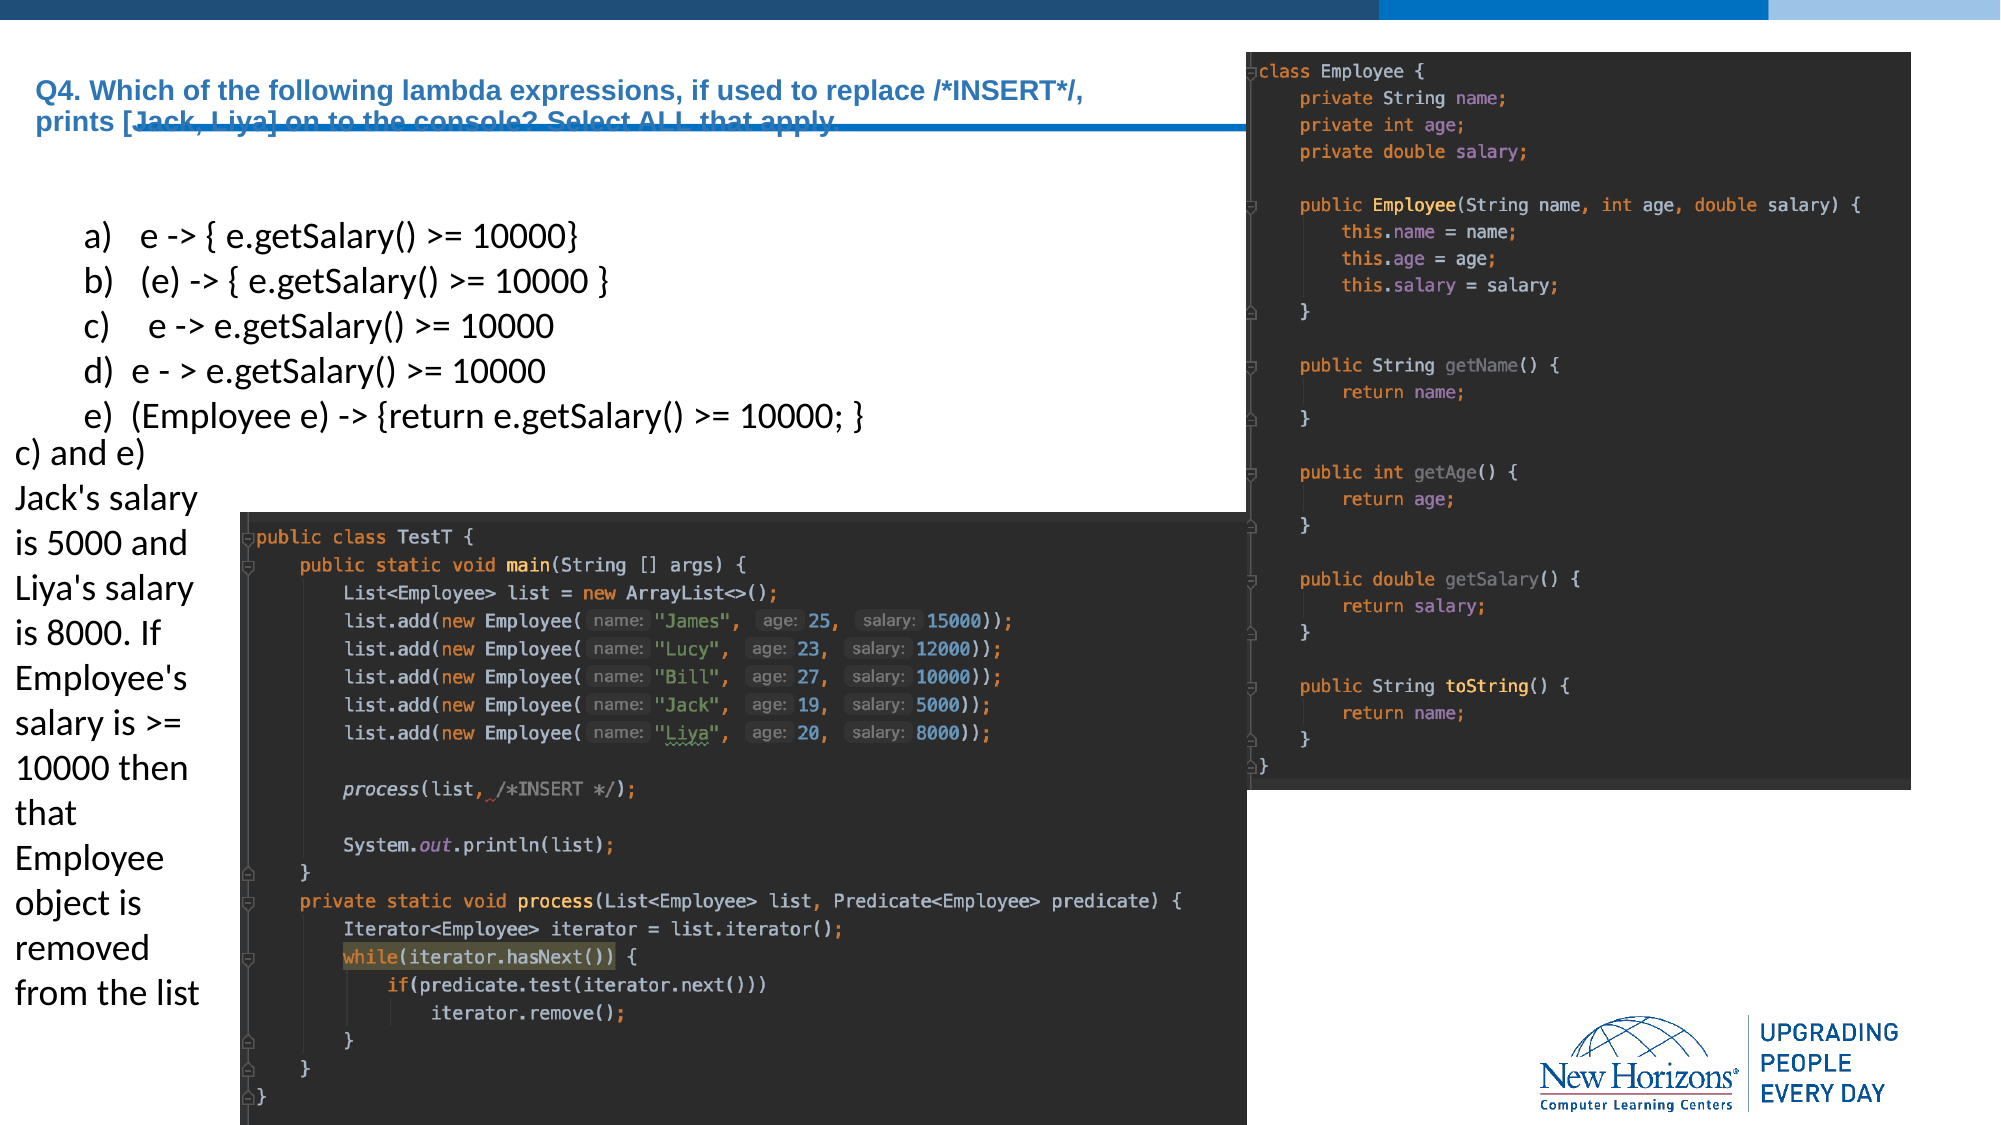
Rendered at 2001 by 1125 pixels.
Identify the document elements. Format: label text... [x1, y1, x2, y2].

text_box c) and e) Jack's salary is 5000 and Liya's salary is 8000. If Employee's salary is >= 10000 then that Employee object is removed from the list [0, 420, 241, 1066]
title Q4. Which of the following lambda expressions, if used to replace /*INSERT*/, prints [Jack, Liya] on to the console? Select ALL that apply. [20, 67, 1115, 146]
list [1246, 51, 1911, 790]
picture [1537, 1010, 1904, 1114]
text_box e -> { e.getSalary() >= 10000} (e) -> { e.getSalary() >= 10000 } e -> e.getSalary() >= 10000 d) e - > e.getSalary() >= 10000 e) (Employee e) -> {return e.getSalary() >= 10000; } [68, 204, 986, 444]
picture [240, 512, 1247, 1125]
